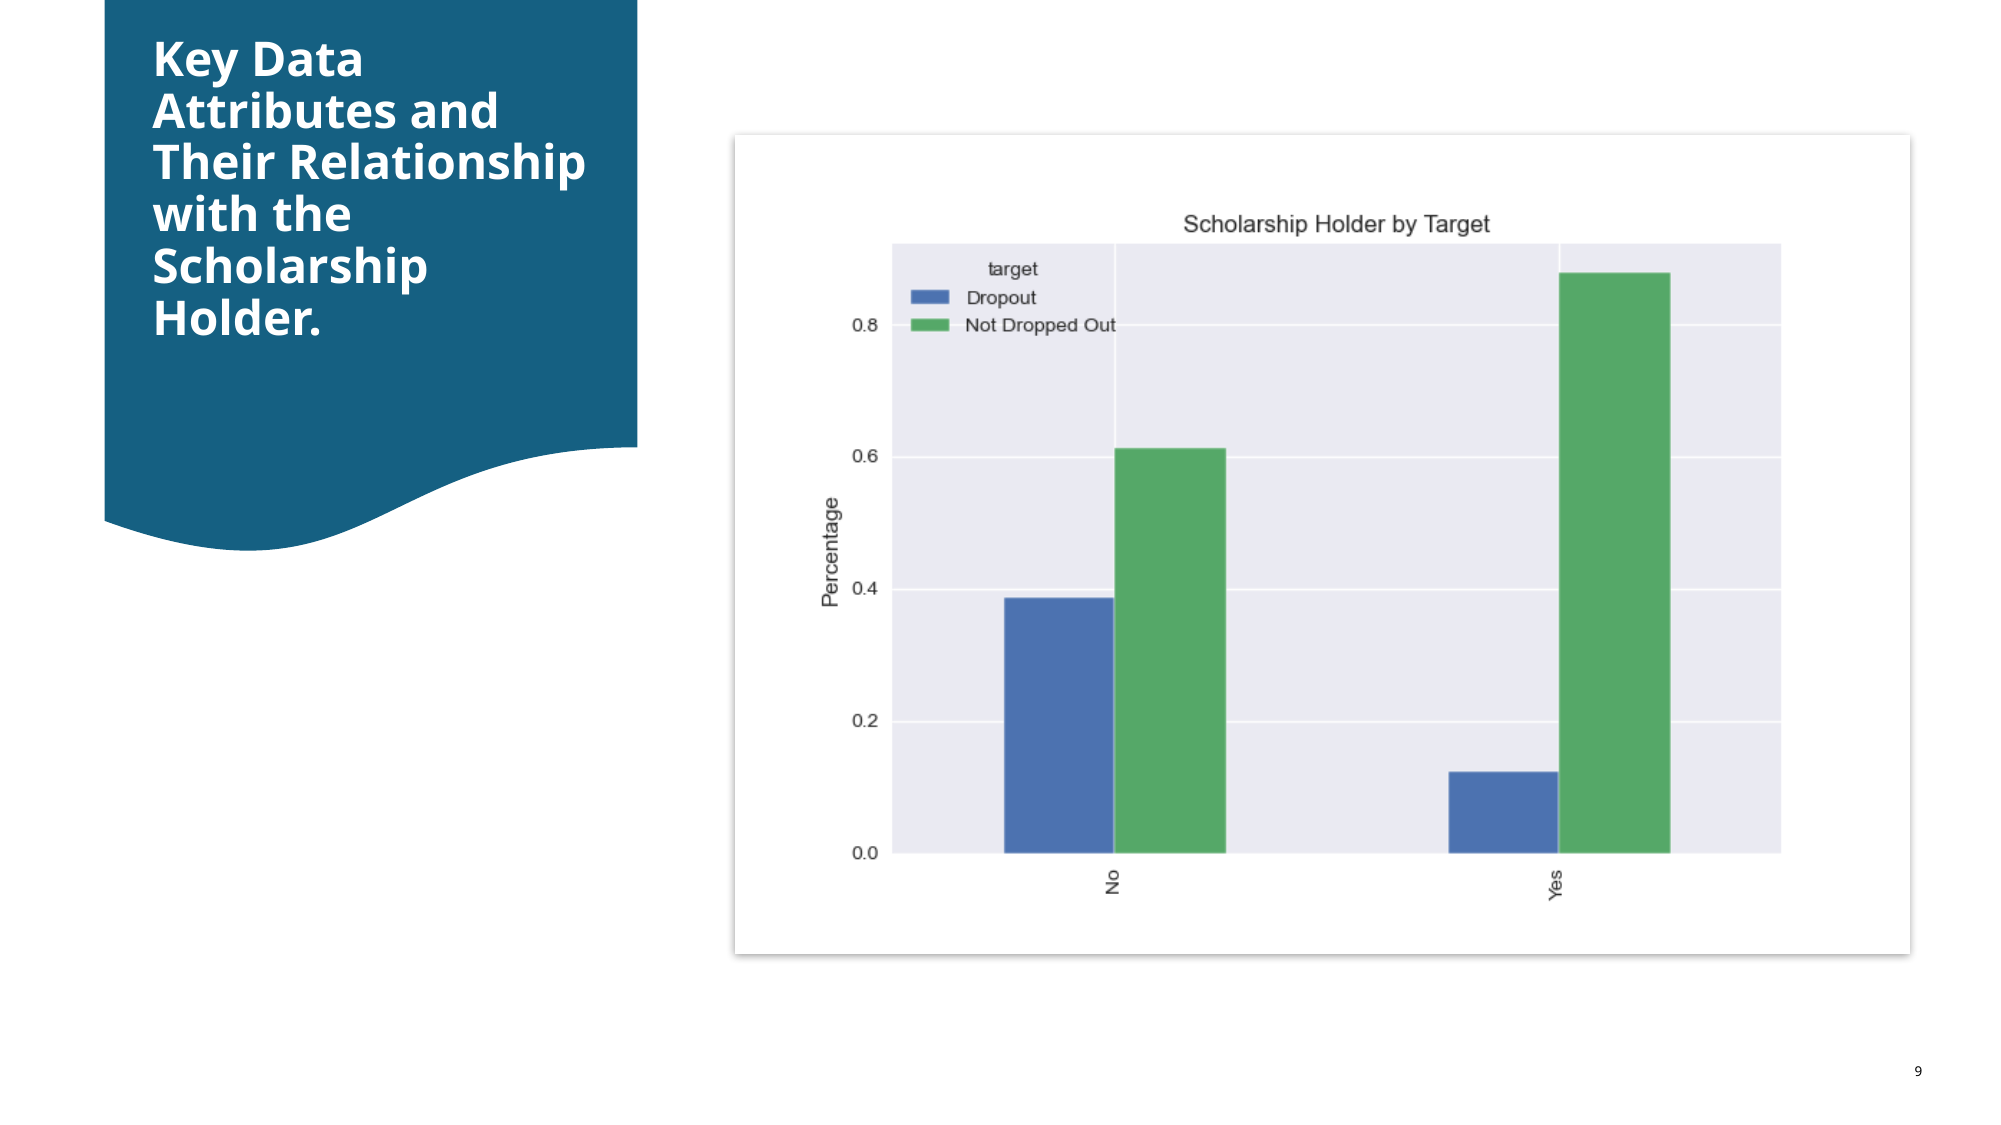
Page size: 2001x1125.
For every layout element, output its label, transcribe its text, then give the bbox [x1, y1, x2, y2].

text_box [103, 0, 640, 553]
picture [748, 148, 1896, 940]
text_box Key Data Attributes and Their Relationship with the Scholarship Holder. [137, 28, 604, 417]
